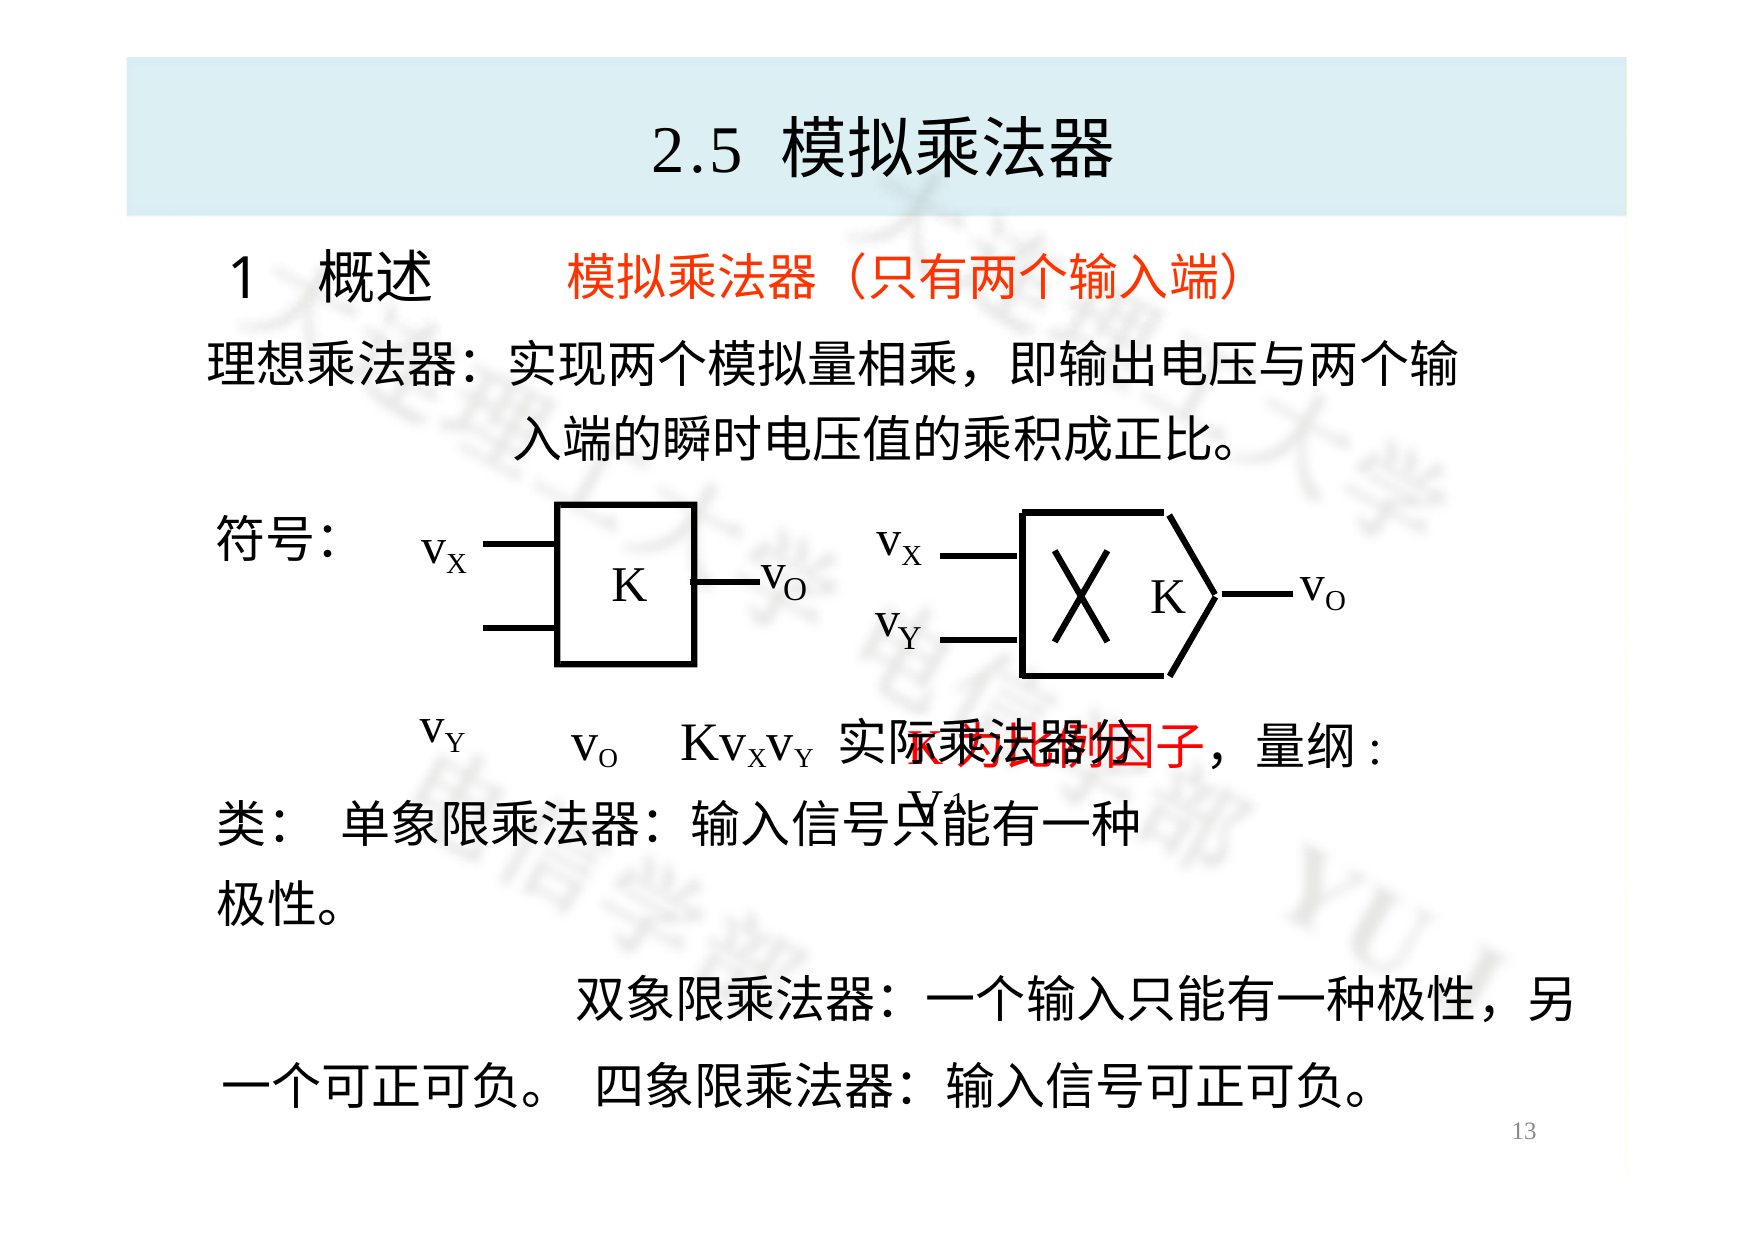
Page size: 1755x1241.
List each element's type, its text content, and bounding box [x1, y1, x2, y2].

text_box [1166, 513, 1218, 596]
text_box 理想乘法器：实现两个模拟量相乘，即输出电压与两个输 入端的瞬时电压值的乘积成正比。 [204, 317, 1465, 469]
text_box [554, 501, 698, 582]
picture [126, 57, 1627, 1176]
text_box vX vY [417, 489, 470, 684]
text_box O [781, 567, 812, 608]
text_box vX [874, 505, 925, 572]
text_box 模拟乘法器（只有两个输入端） [564, 245, 1273, 306]
title 2.5 模拟乘法器 [186, 105, 1568, 313]
text_box K [609, 550, 647, 611]
slide_number 10 [1507, 1115, 1541, 1241]
text_box 1 概述 [224, 240, 435, 311]
text_box 符号： [213, 507, 369, 568]
text_box [1051, 549, 1111, 644]
text_box [554, 583, 698, 668]
text_box Y [895, 615, 924, 656]
text_box [1166, 595, 1219, 679]
text_box [1051, 597, 1081, 644]
text_box vO [1297, 550, 1351, 617]
text_box [1081, 549, 1111, 596]
text_box v [758, 538, 786, 599]
text_box v [873, 586, 900, 648]
text_box vO  KvXvY 实际乘法器分类： 单象限乘法器：输入信号只能有一种极性。 双象限乘法器：一个输入只能有一种极性，另一个可正可负。 四象限乘法器：输入信号可正可负。 [214, 684, 1580, 1115]
text_box K [1148, 563, 1186, 624]
text_box [554, 544, 561, 627]
